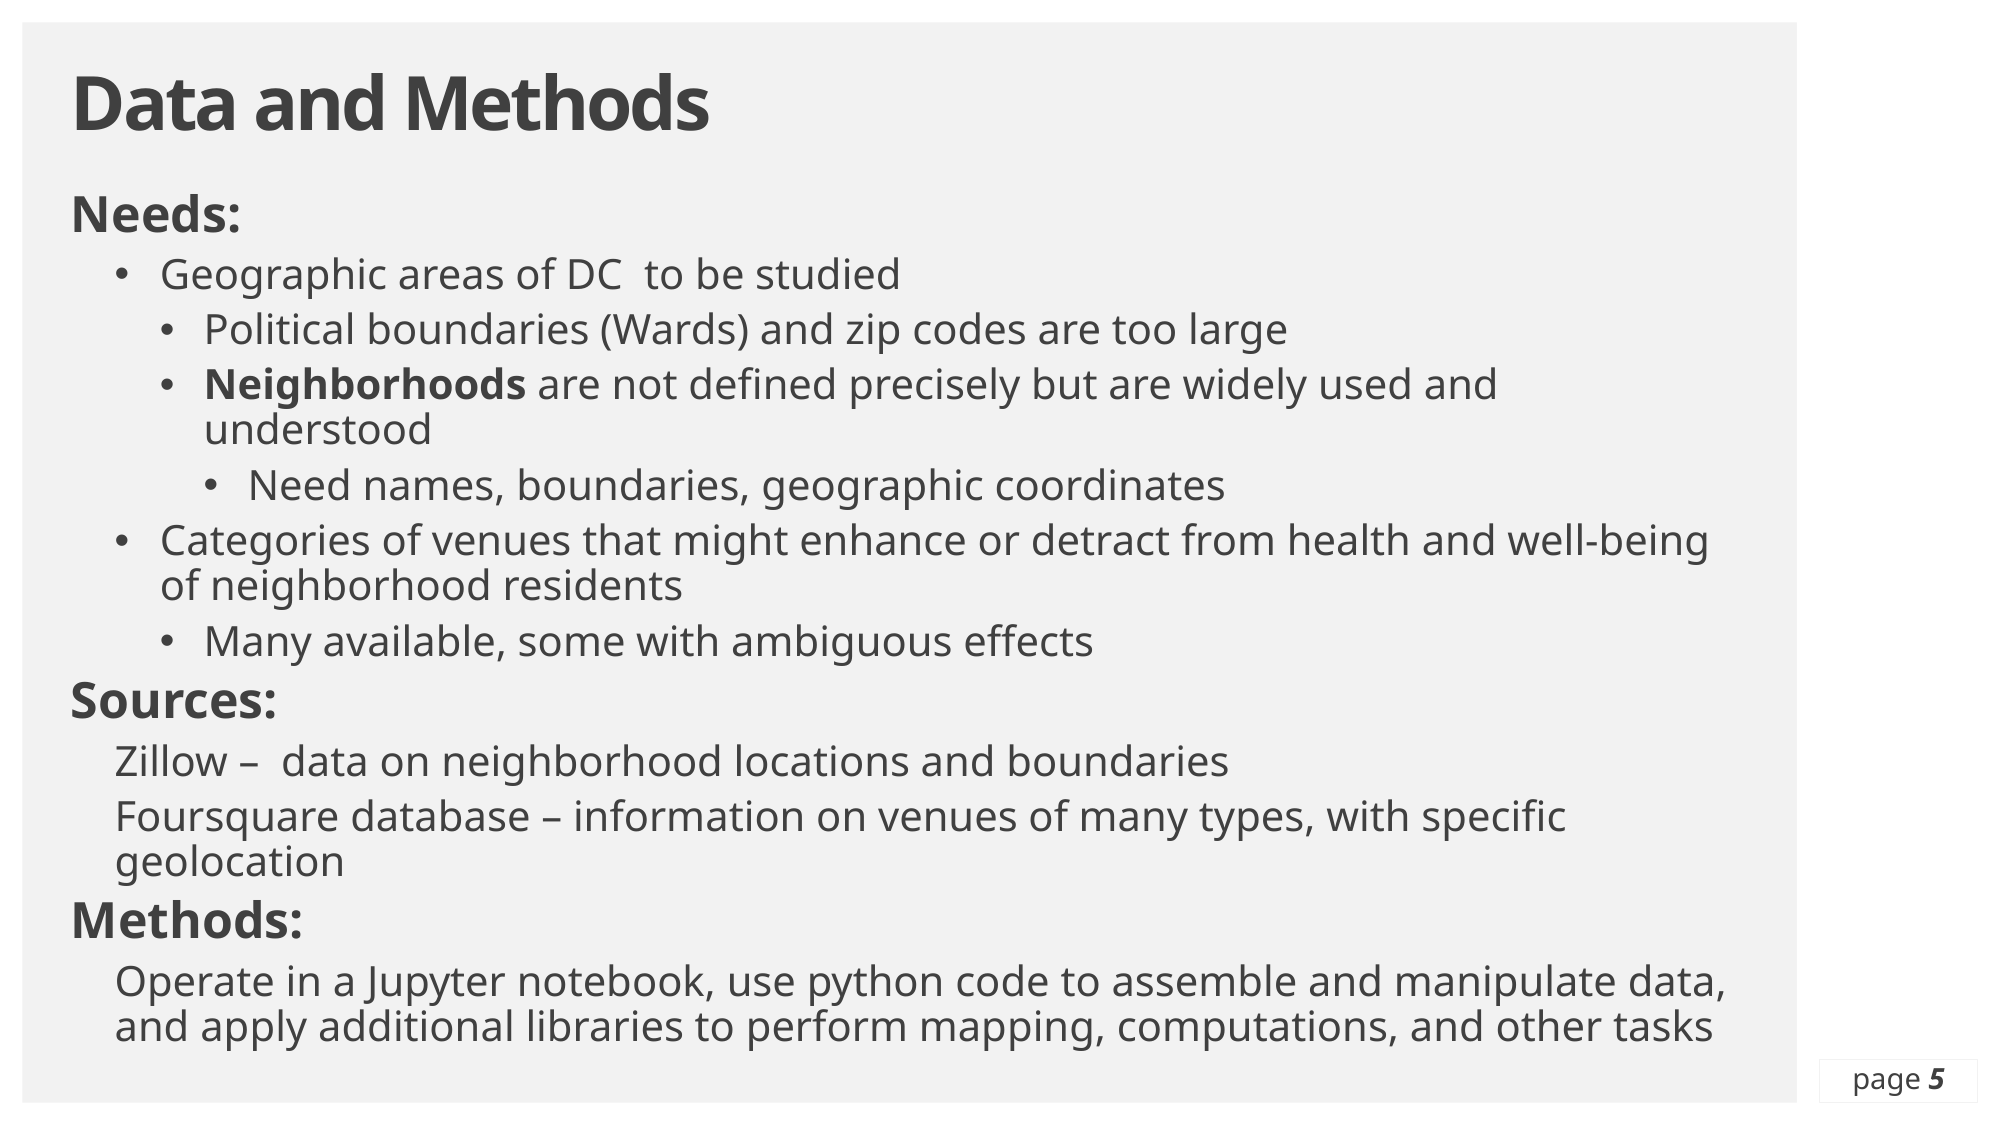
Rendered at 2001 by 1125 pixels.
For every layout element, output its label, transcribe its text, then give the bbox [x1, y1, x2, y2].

slide_number page 5 [1819, 1059, 1978, 1103]
title Data and Methods [70, 70, 1735, 142]
list Needs: Geographic areas of DC to be studied Political boundaries (Wards) and zip codes are too large Neighborhoods are not defined precisely but are widely used and understood Need names, boundaries, geographic coordinates Categories of venues that might enhance or detract from health and well-being of neighborhood residents Many available, some with ambiguous effects Sources: Zillow – data on neighborhood locations and boundaries Foursquare database – information on venues of many types, with specific geolocation Methods: Operate in a Jupyter notebook, use python code to assemble and manipulate data, and apply additional libraries to perform mapping, computations, and other tasks [70, 188, 1735, 1037]
